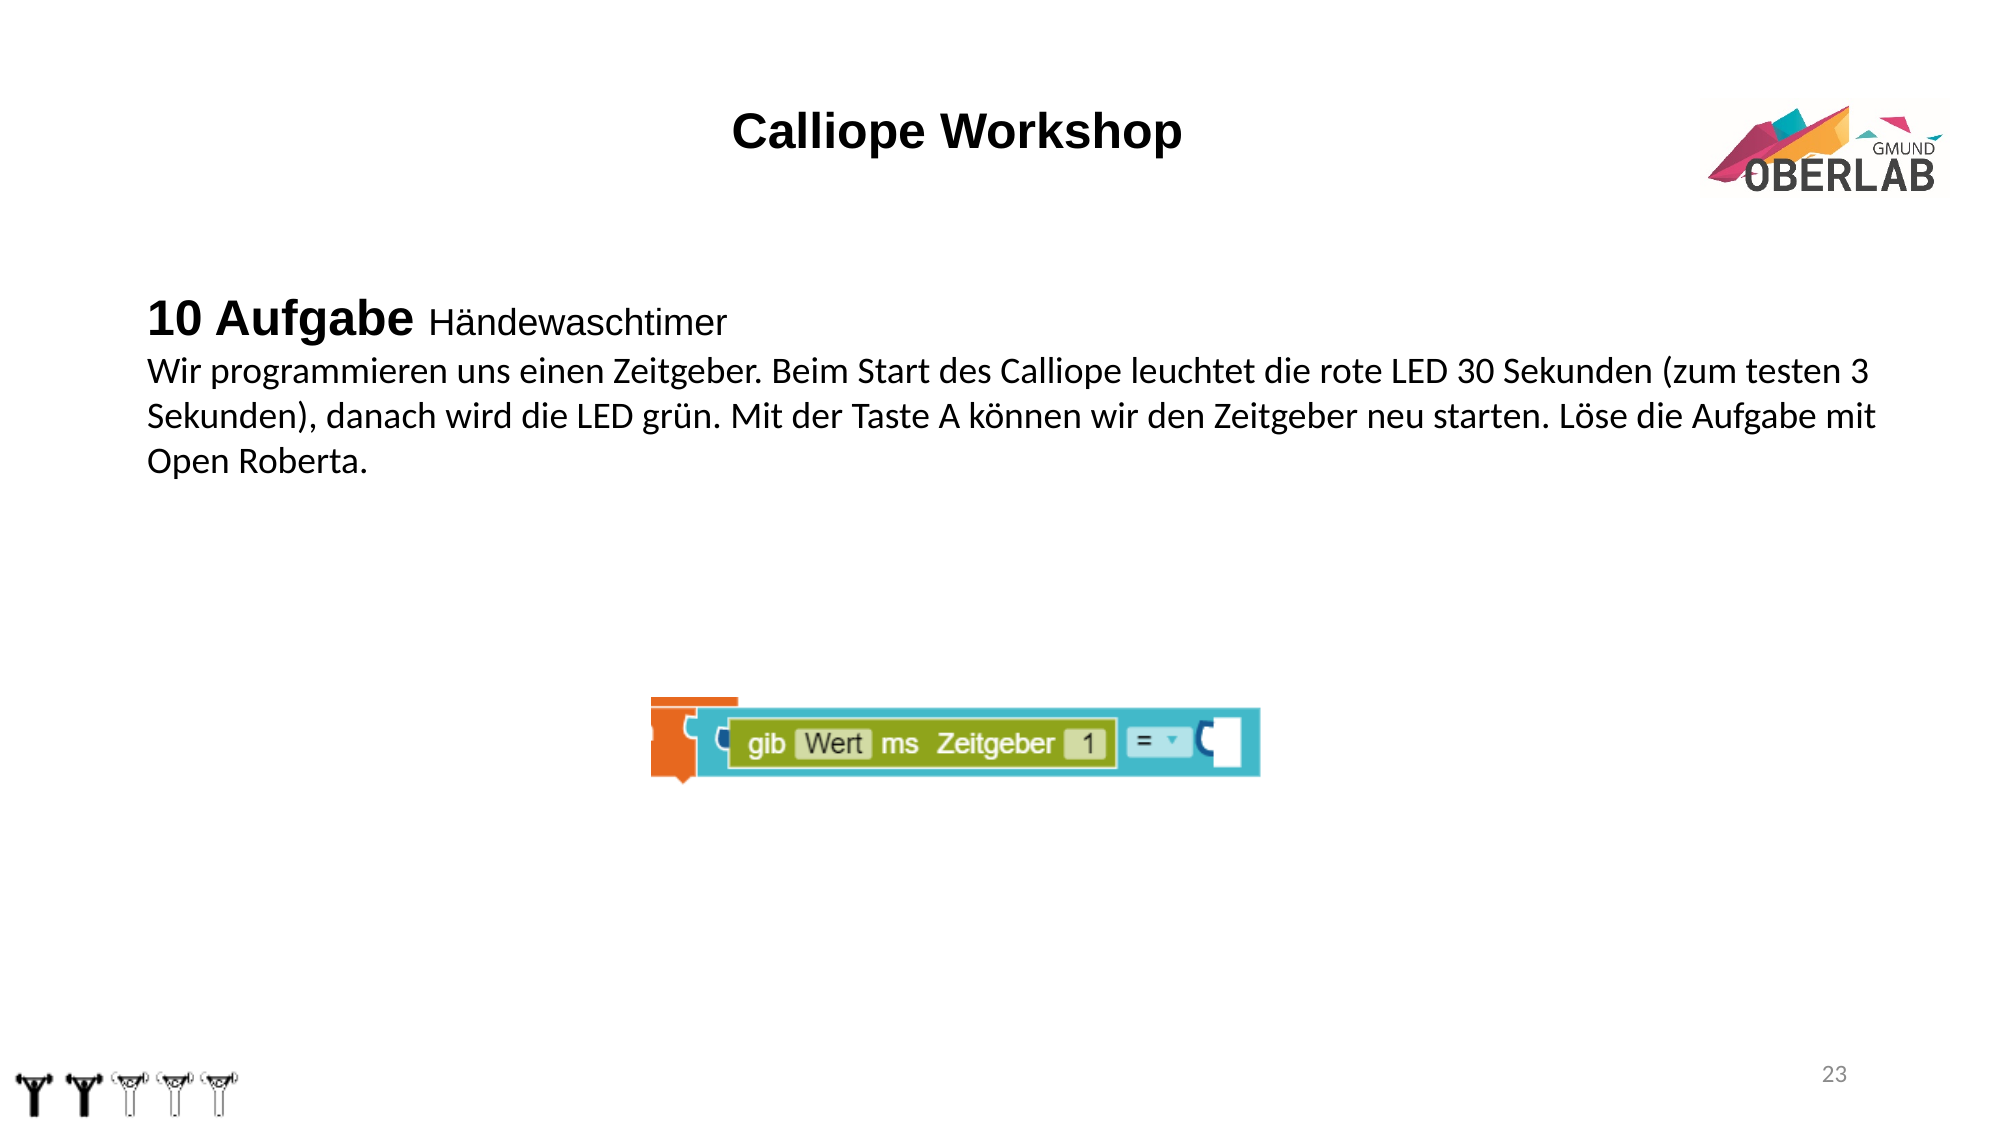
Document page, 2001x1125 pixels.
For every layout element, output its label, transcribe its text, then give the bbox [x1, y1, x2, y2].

picture [1700, 98, 1950, 198]
text_box 10 Aufgabe Händewaschtimer Wir programmieren uns einen Zeitgeber. Beim Start des Calliope leuchtet die rote LED 30 Sekunden (zum testen 3 Sekunden), danach wird die LED grün. Mit der Taste A können wir den Zeitgeber neu starten. Löse die Aufgabe mit Open Roberta. [132, 248, 1950, 773]
picture [651, 697, 1278, 797]
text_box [9, 1065, 243, 1125]
slide_number 23 [1412, 1042, 1863, 1103]
subtitle Calliope Workshop [214, 98, 1715, 231]
